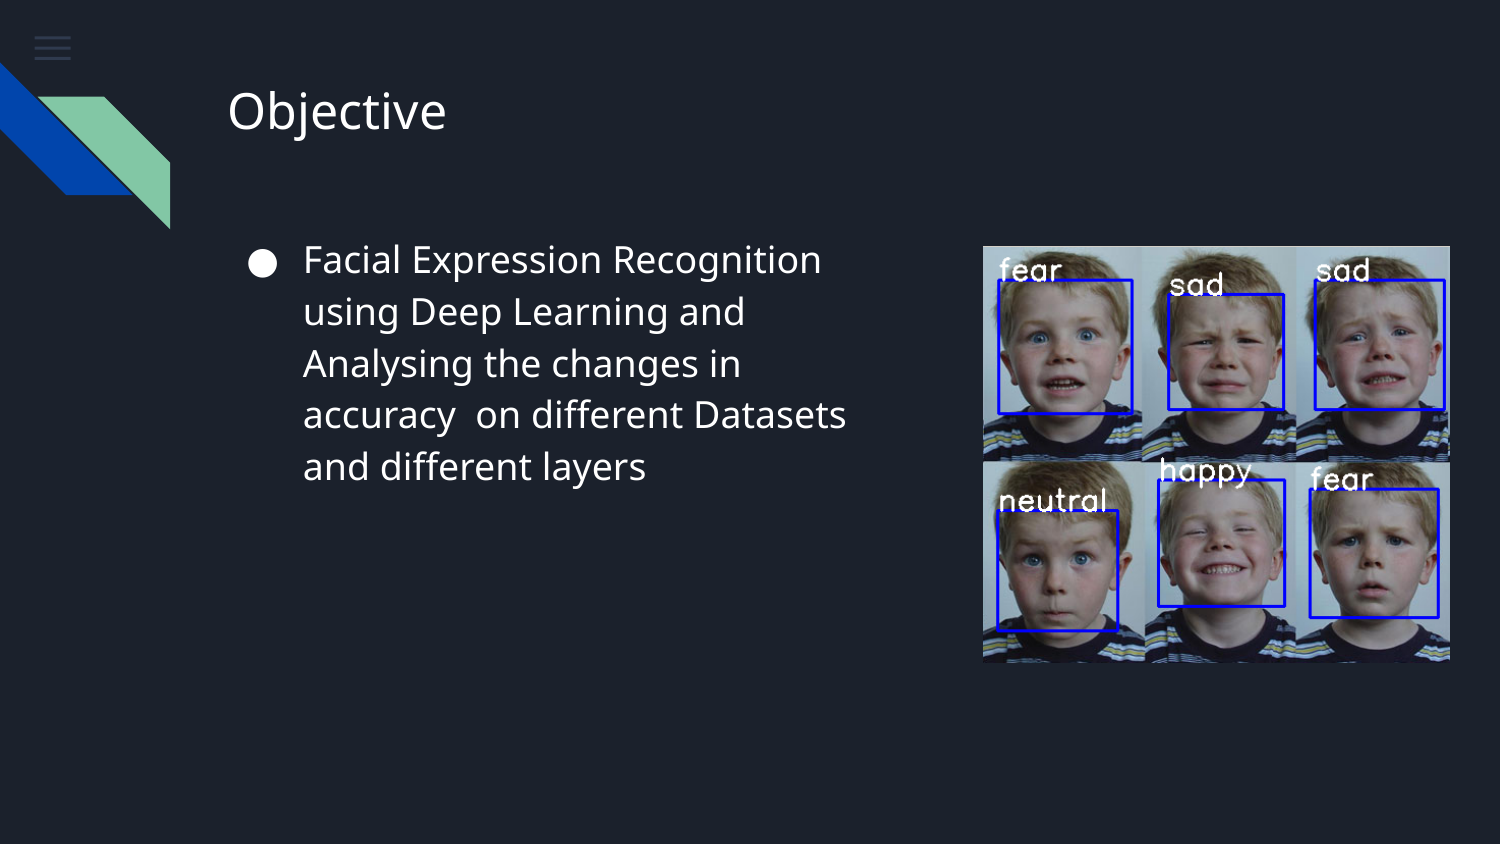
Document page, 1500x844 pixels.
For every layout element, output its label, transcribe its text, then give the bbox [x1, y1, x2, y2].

picture [982, 245, 1451, 663]
list Facial Expression Recognition using Deep Learning and Analysing the changes in accuracy on different Datasets and different layers [212, 214, 913, 805]
title Objective [212, 64, 1368, 215]
